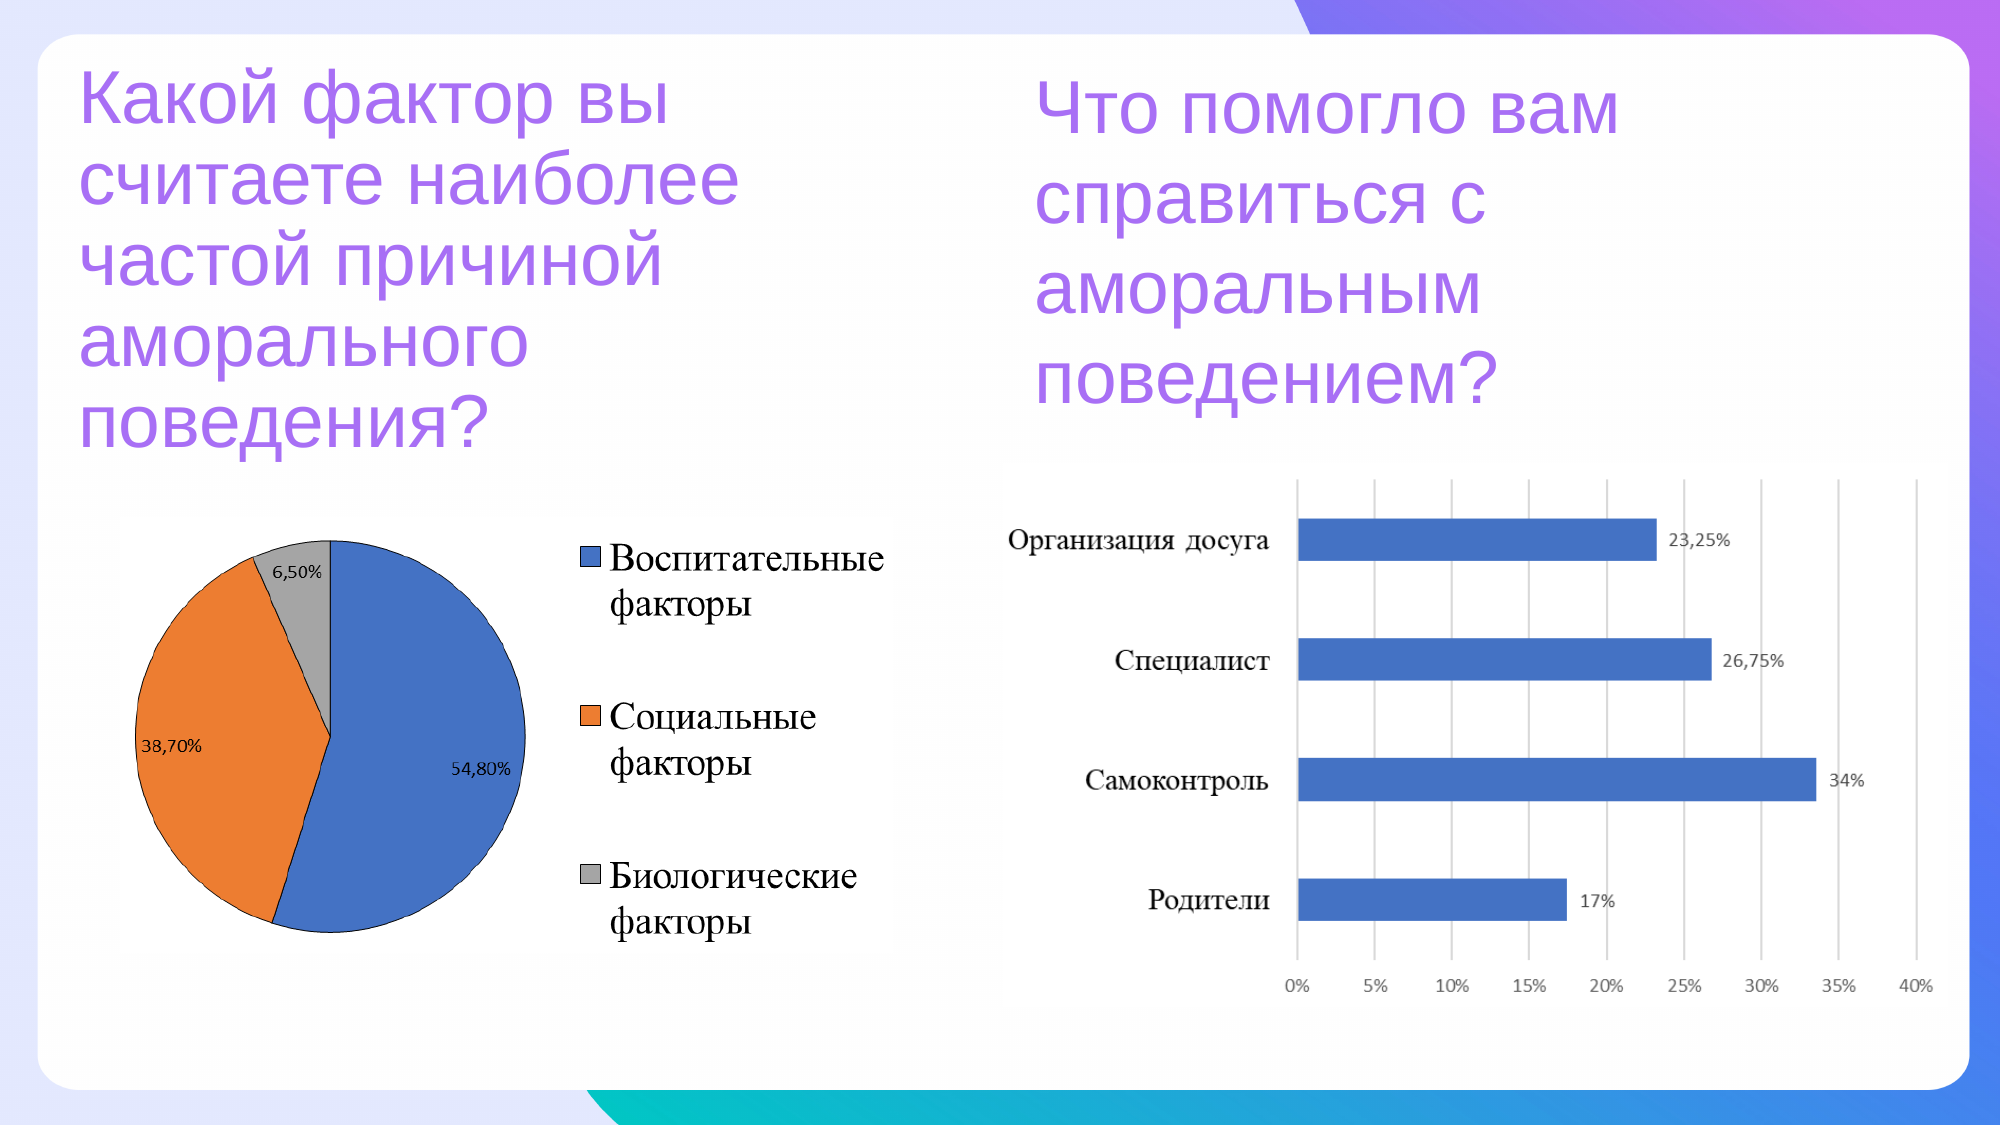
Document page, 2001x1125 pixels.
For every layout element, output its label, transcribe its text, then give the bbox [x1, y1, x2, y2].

text_box Что помогло вам справиться с аморальным поведением? [1019, 51, 1872, 427]
picture [0, 0, 2000, 1125]
list Какой фактор вы считаете наиболее частой причиной аморального поведения? [63, 51, 958, 464]
